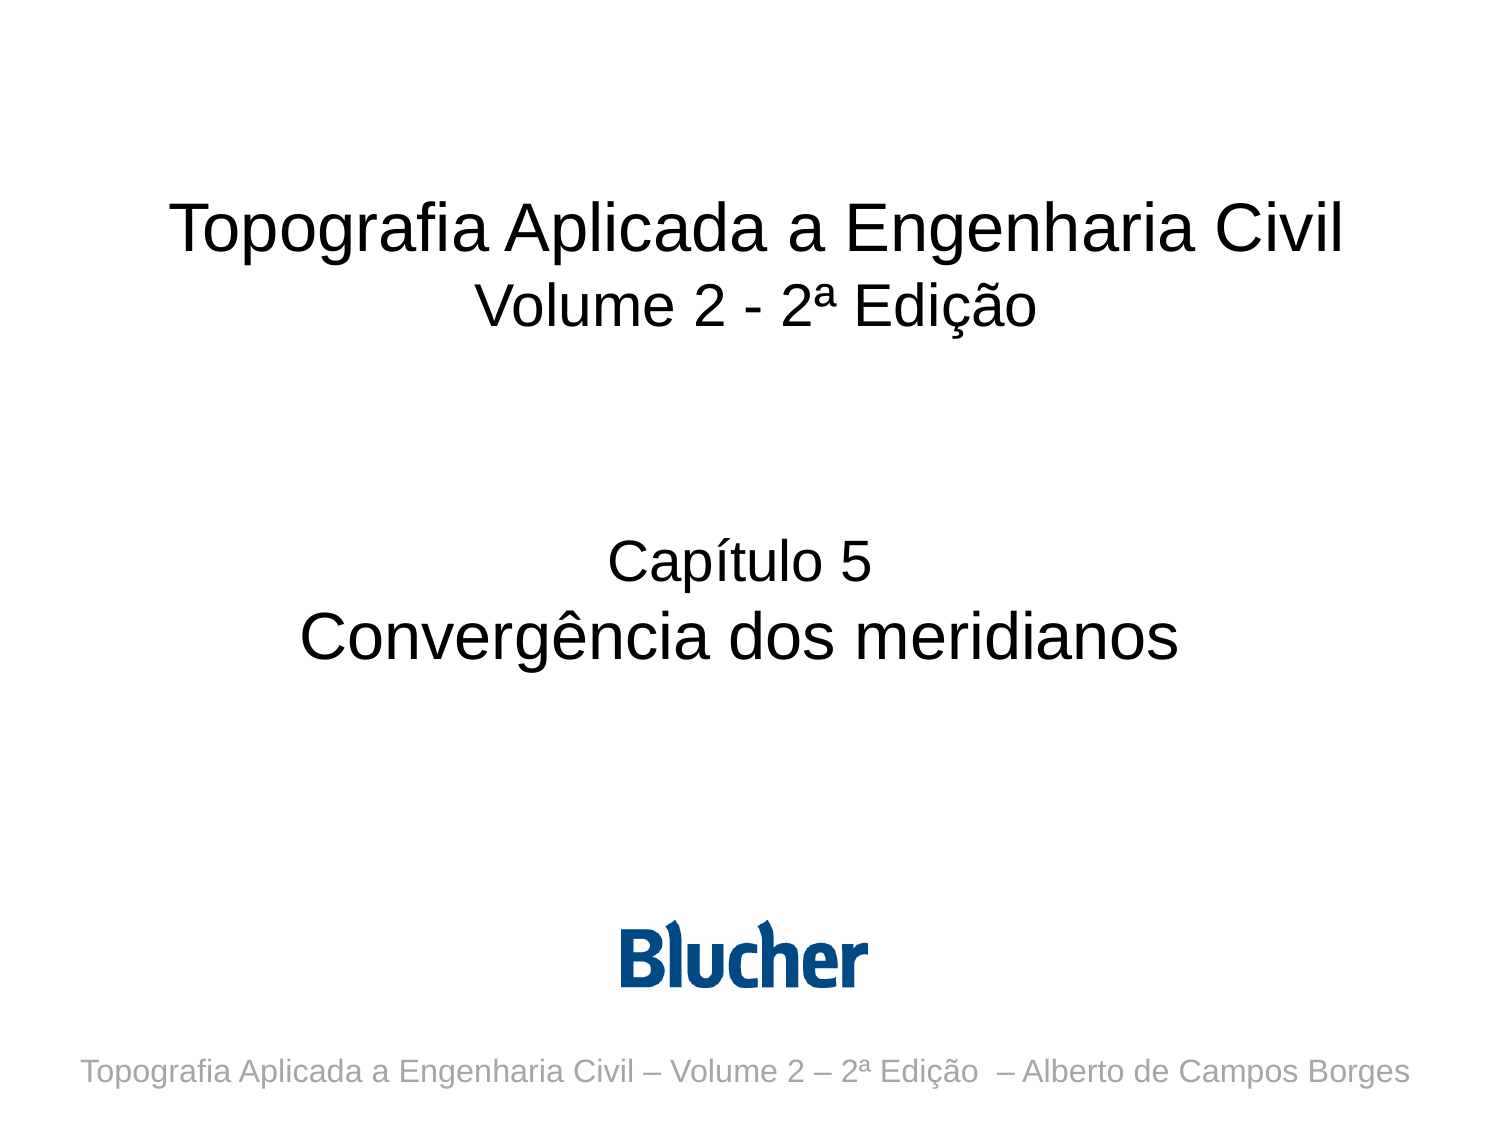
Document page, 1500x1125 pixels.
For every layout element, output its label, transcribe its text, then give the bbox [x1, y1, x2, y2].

text_box Topografia Aplicada a Engenharia Civil Volume 2 - 2ª Edição [119, 175, 1395, 417]
picture [620, 920, 868, 988]
text_box Capítulo 5 Convergência dos meridianos [113, 515, 1368, 681]
footer Topografia Aplicada a Engenharia Civil – Volume 2 – 2ª Edição – Alberto de Campos Borges [0, 1042, 1500, 1103]
